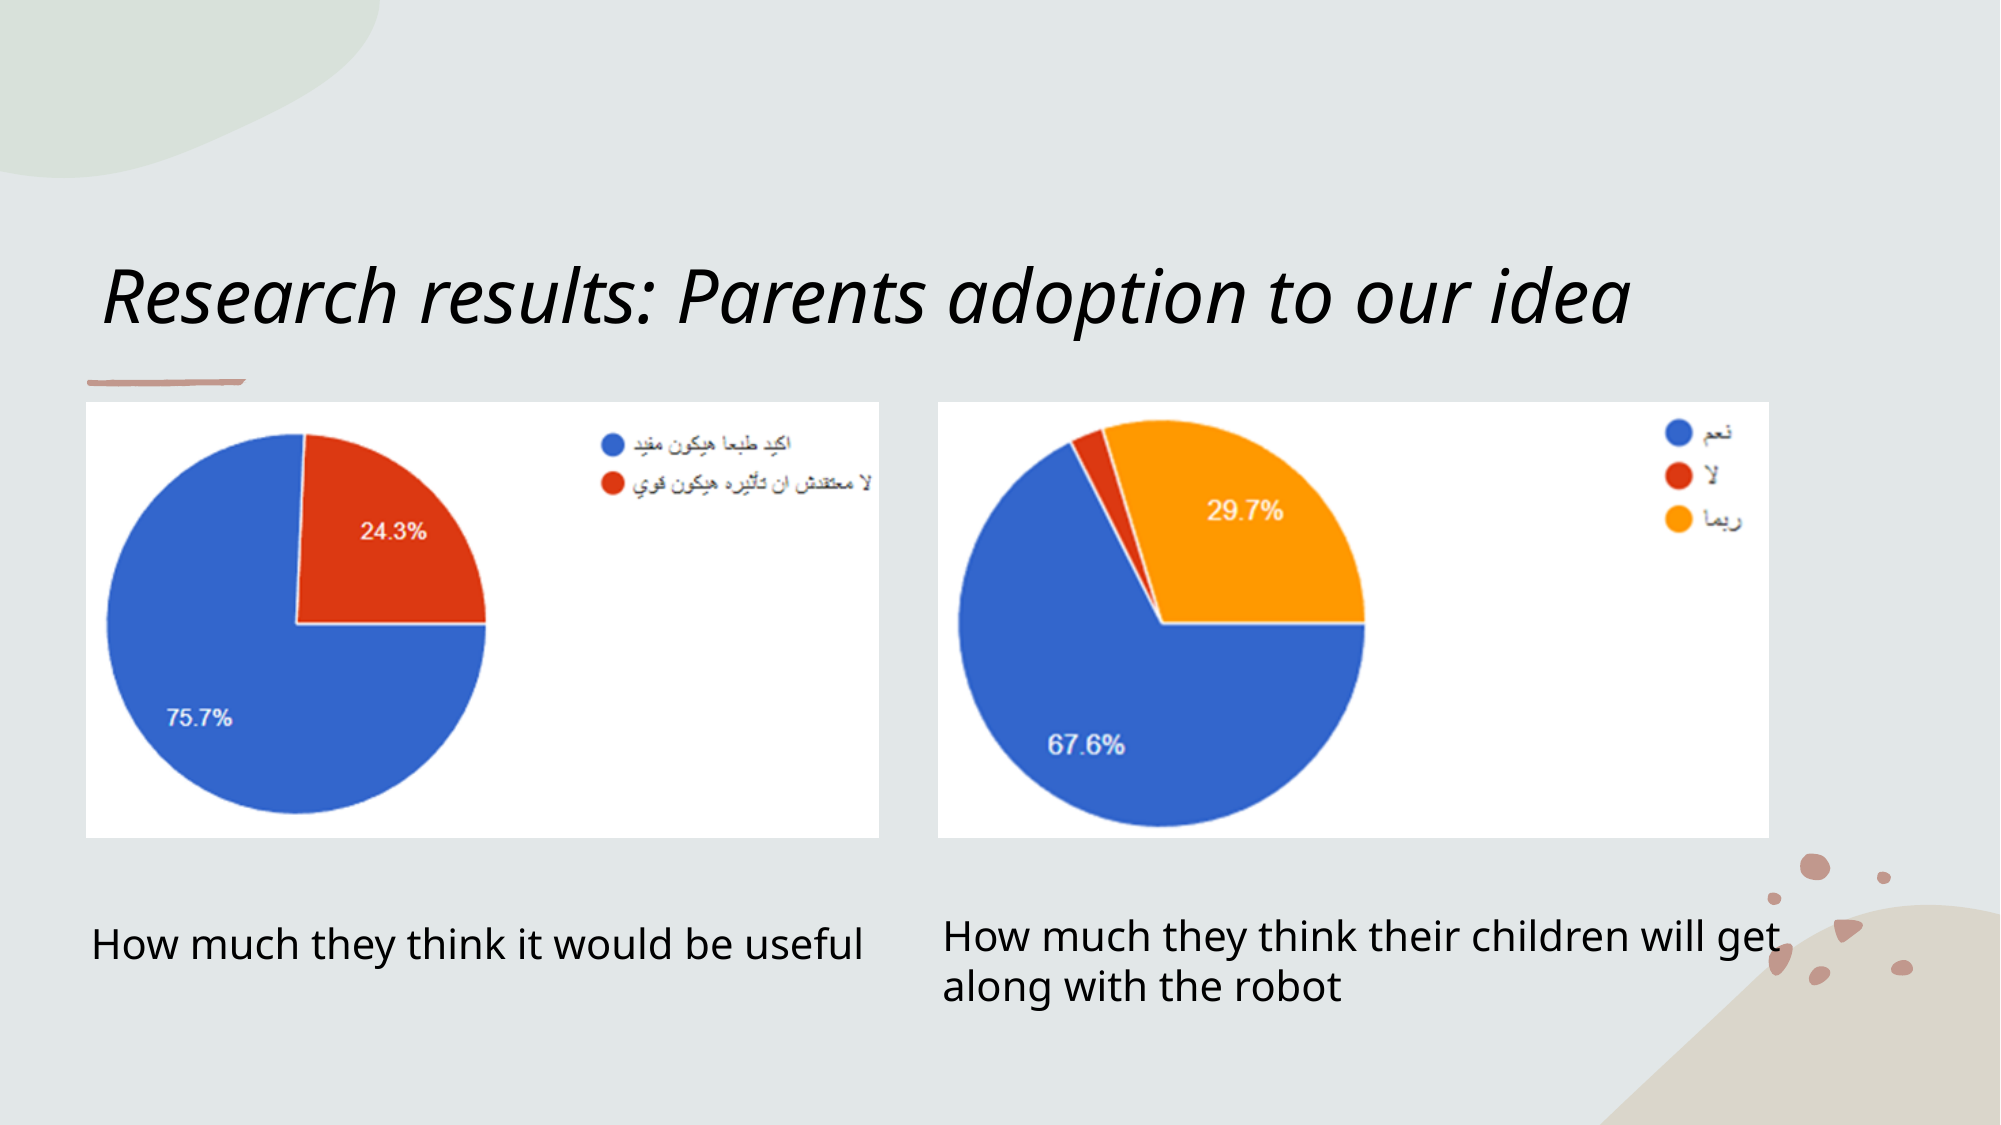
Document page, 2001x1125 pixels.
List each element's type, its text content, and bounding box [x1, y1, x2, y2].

text_box How much they think it would be useful [76, 910, 880, 975]
text_box How much they think their children will get along with the robot [927, 902, 1807, 1018]
picture [938, 402, 1769, 838]
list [86, 402, 879, 838]
title Research results: Parents adoption to our idea [86, 129, 1740, 347]
